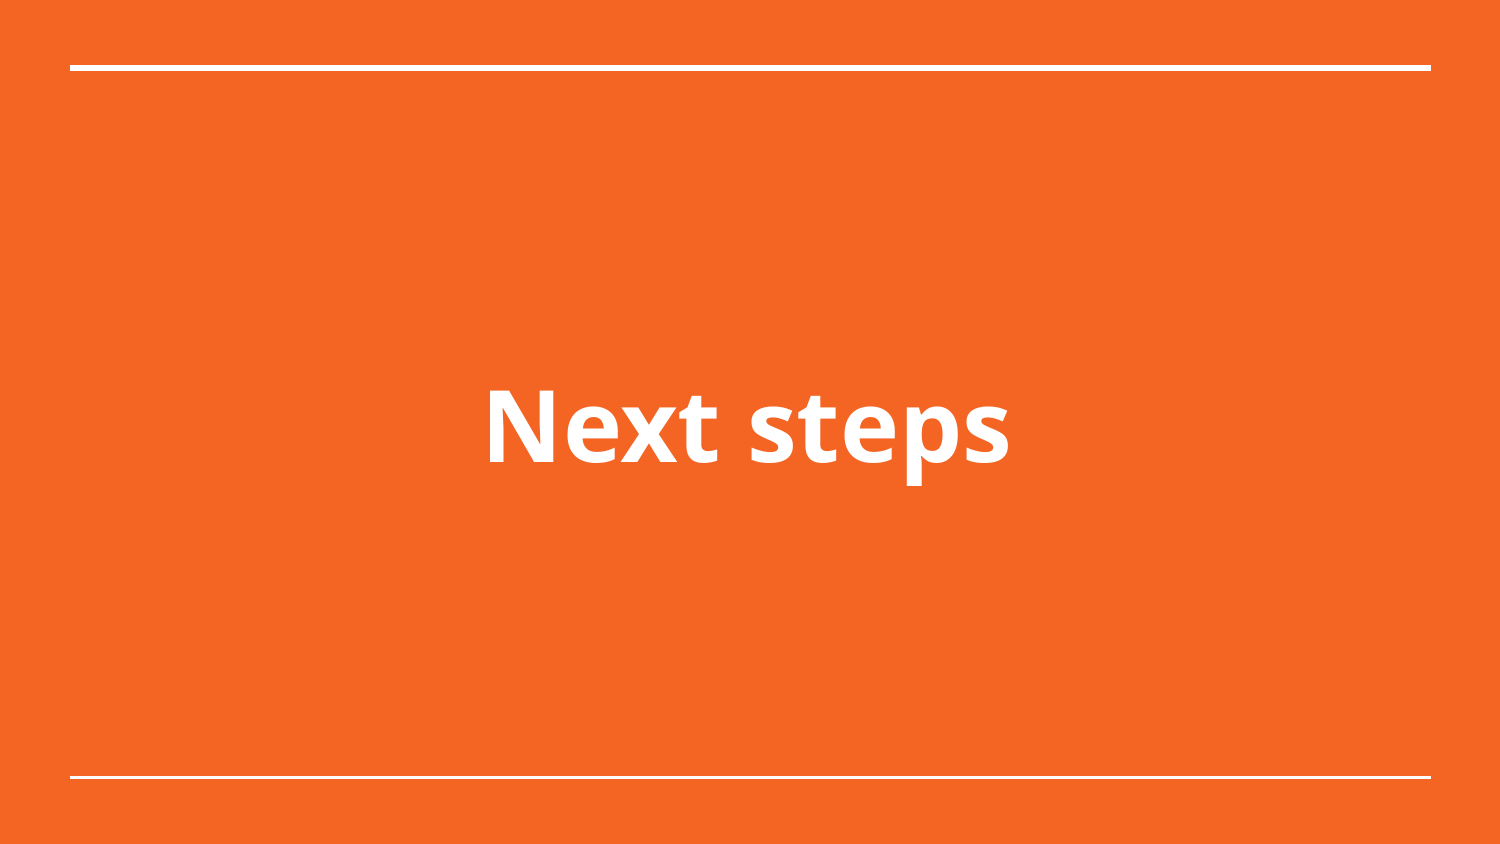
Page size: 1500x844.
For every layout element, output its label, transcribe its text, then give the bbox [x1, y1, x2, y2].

title Next steps [66, 296, 1428, 550]
